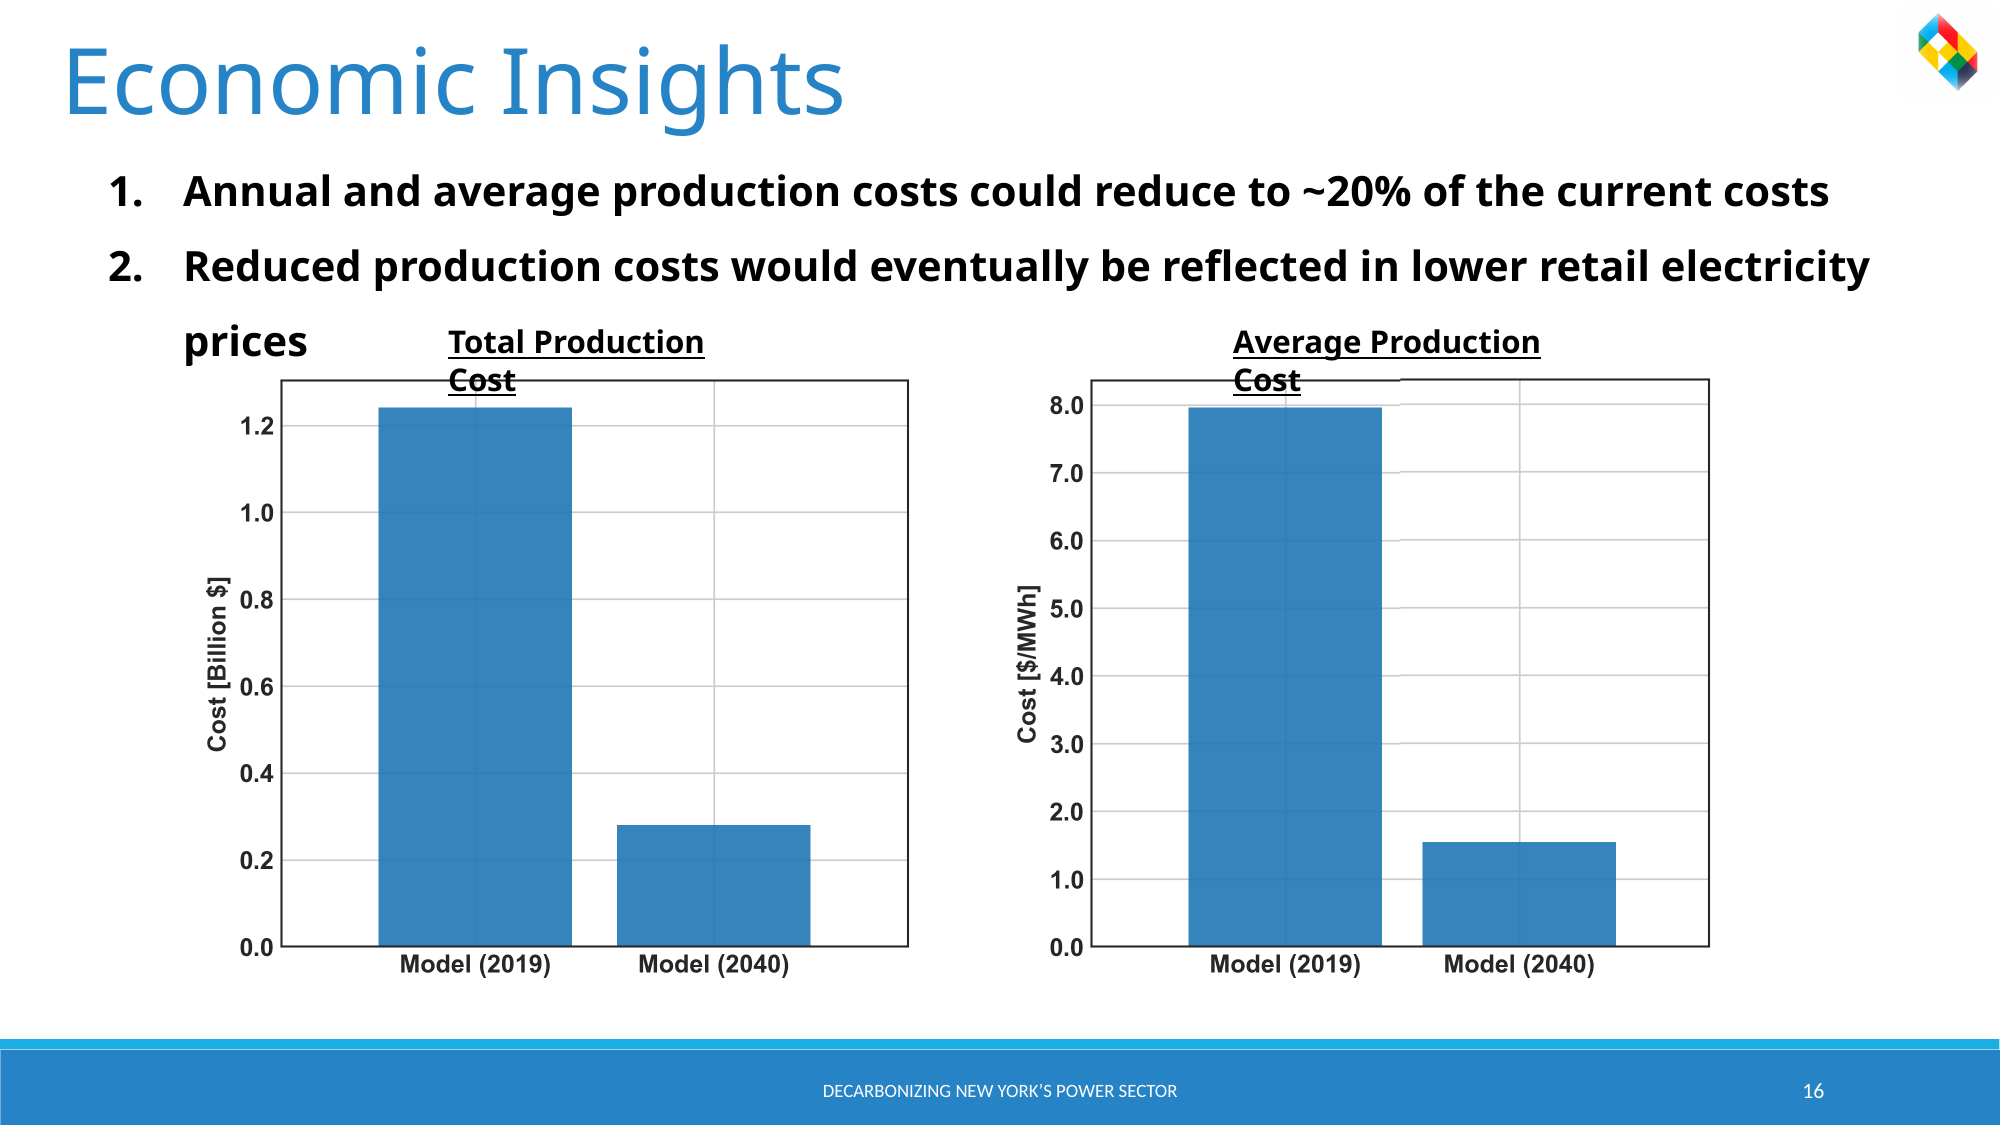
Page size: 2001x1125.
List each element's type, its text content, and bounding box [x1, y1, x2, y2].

footer Decarbonizing New York’s Power Sector [604, 1059, 1396, 1120]
slide_number 16 [1624, 1059, 1840, 1120]
picture [1894, 0, 2000, 106]
text_box Annual and average production costs could reduce to ~20% of the current costs Reduced production costs would eventually be reflected in lower retail electricity prices [93, 132, 1966, 373]
text_box Economic Insights [46, 27, 1772, 246]
text_box Average Production Cost [1218, 315, 1583, 361]
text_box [190, 364, 916, 994]
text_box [1000, 364, 1721, 994]
text_box Total Production Cost [433, 315, 757, 361]
